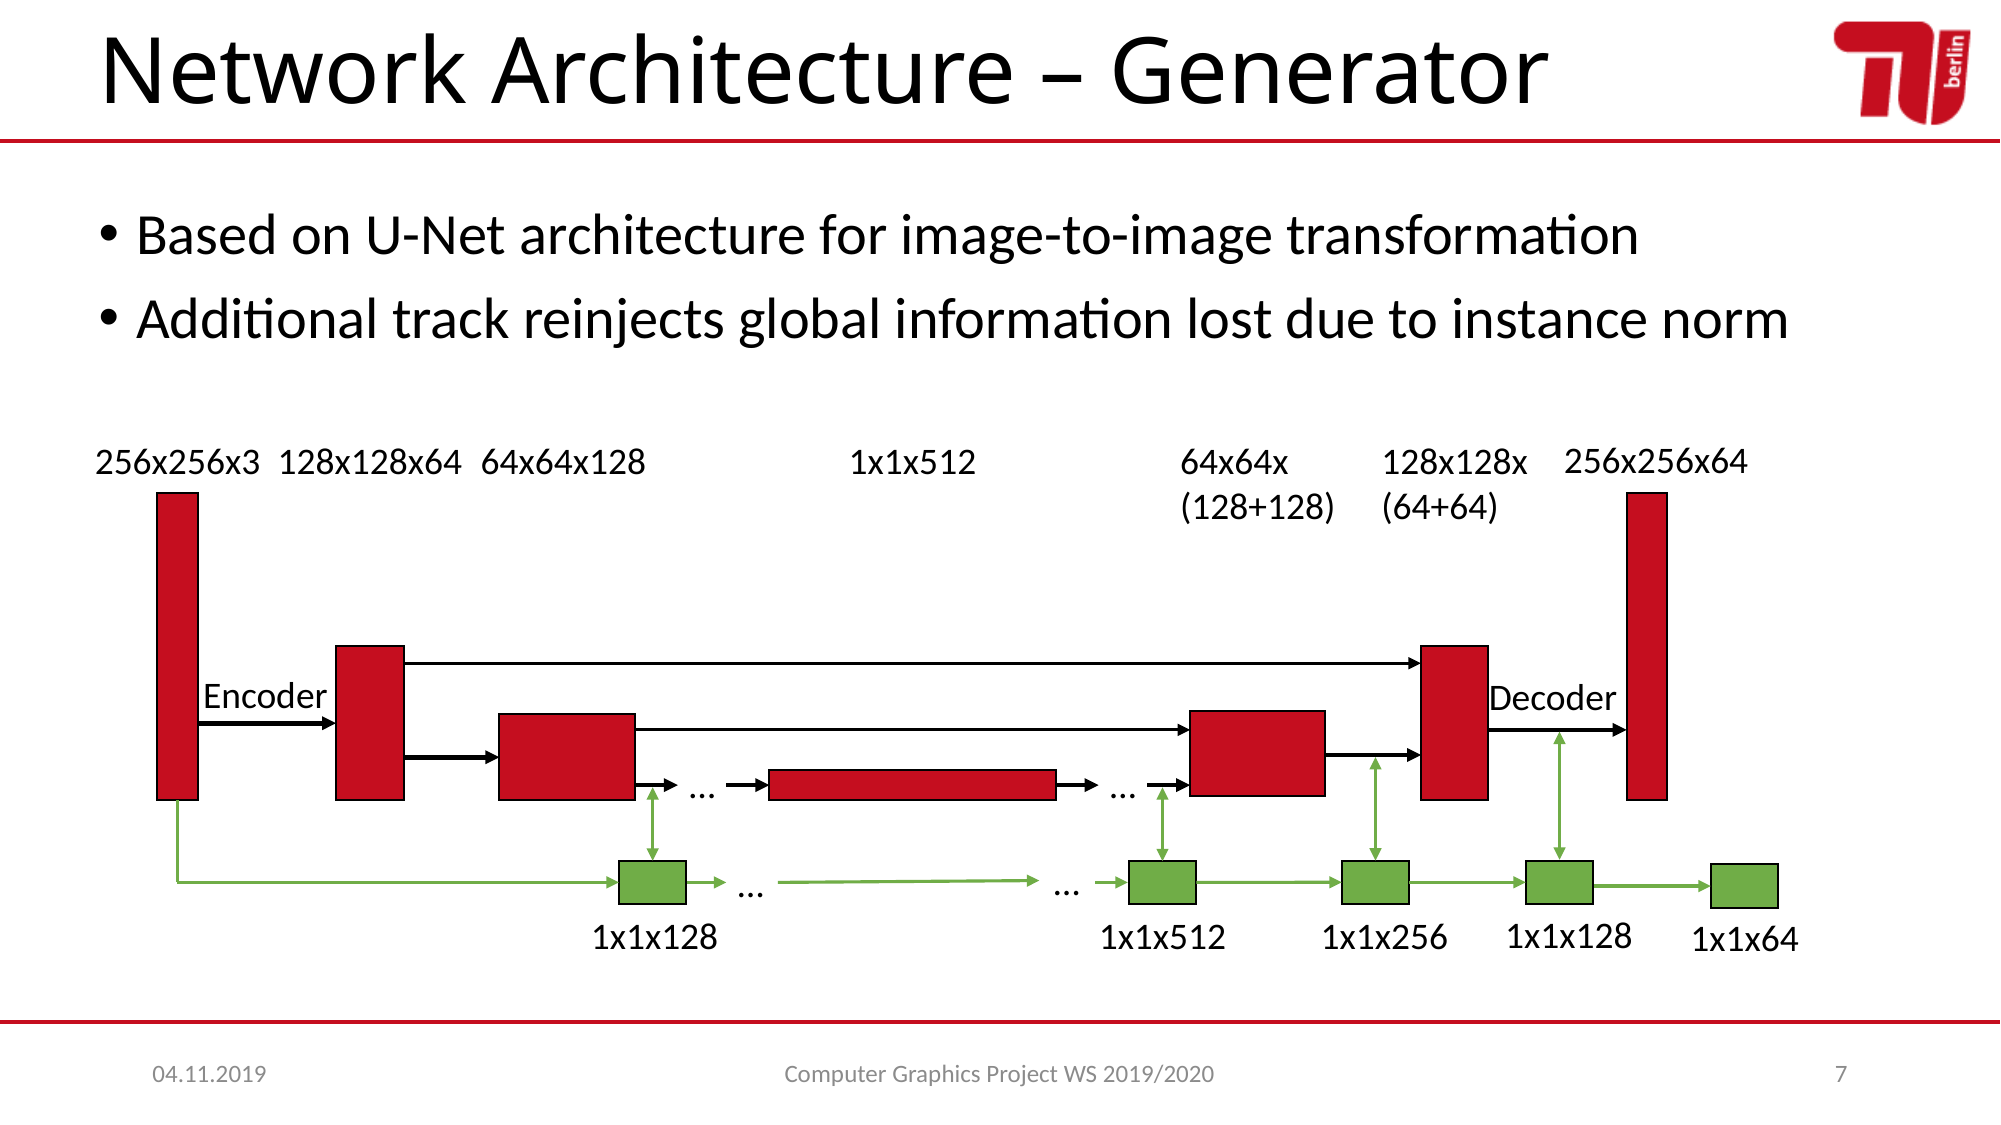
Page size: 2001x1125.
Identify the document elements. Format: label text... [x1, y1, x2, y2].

list Based on U-Net architecture for image-to-image transformation Additional track reinjects global information lost due to instance norm [83, 196, 1969, 985]
footer Computer Graphics Project WS 2019/2020 [662, 1042, 1338, 1103]
slide_number 7 [1412, 1042, 1863, 1103]
title Network Architecture – Generator [83, 0, 1809, 165]
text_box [83, 428, 1809, 968]
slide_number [137, 1042, 588, 1103]
picture [1809, 14, 1980, 133]
